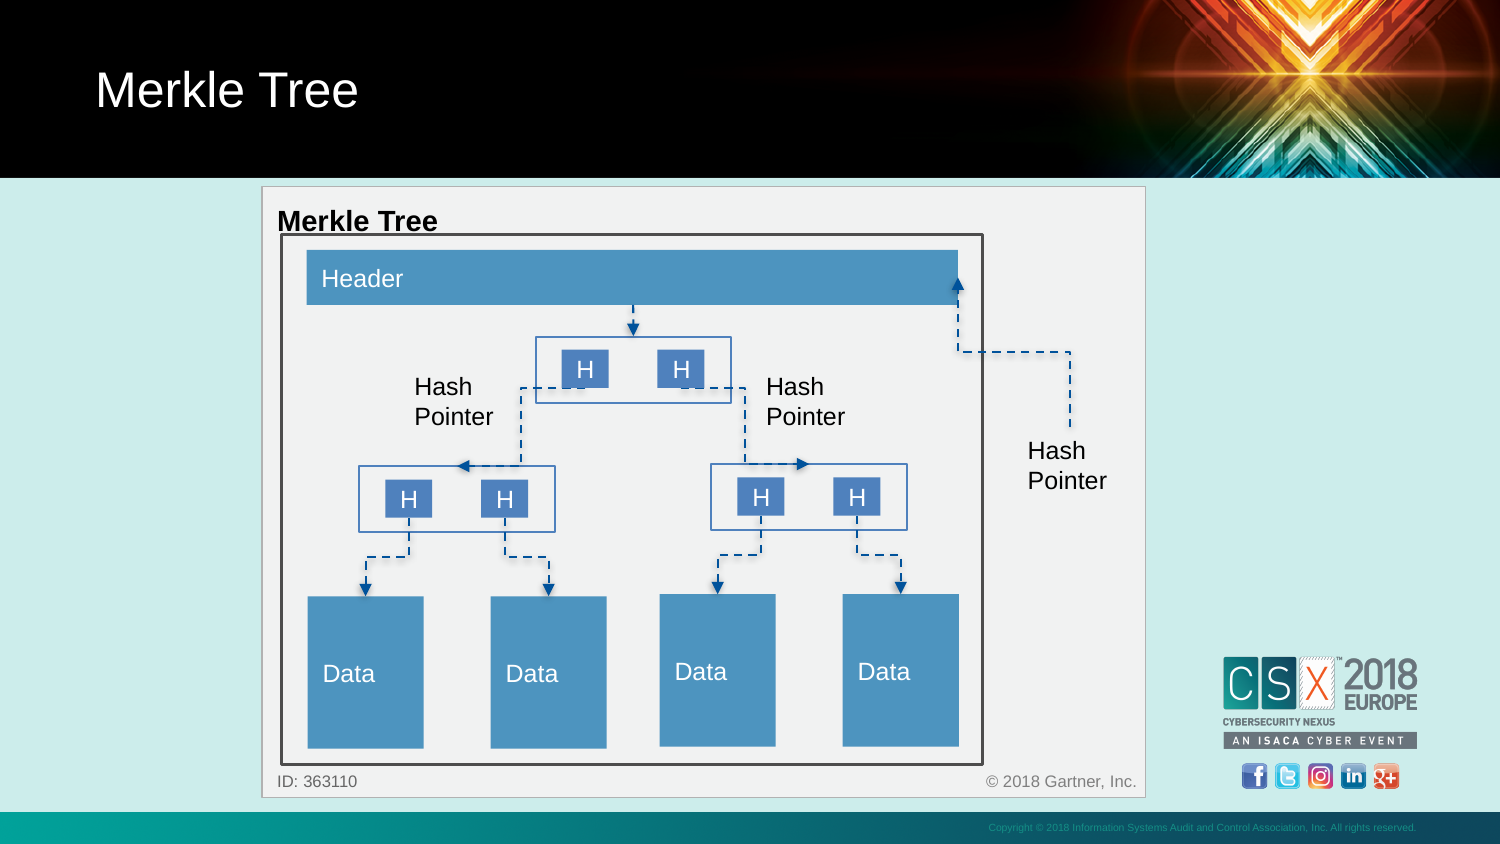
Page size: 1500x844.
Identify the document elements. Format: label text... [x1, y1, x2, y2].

list Merkle Tree [80, 0, 1219, 176]
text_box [261, 186, 1146, 799]
picture [0, 0, 1500, 844]
